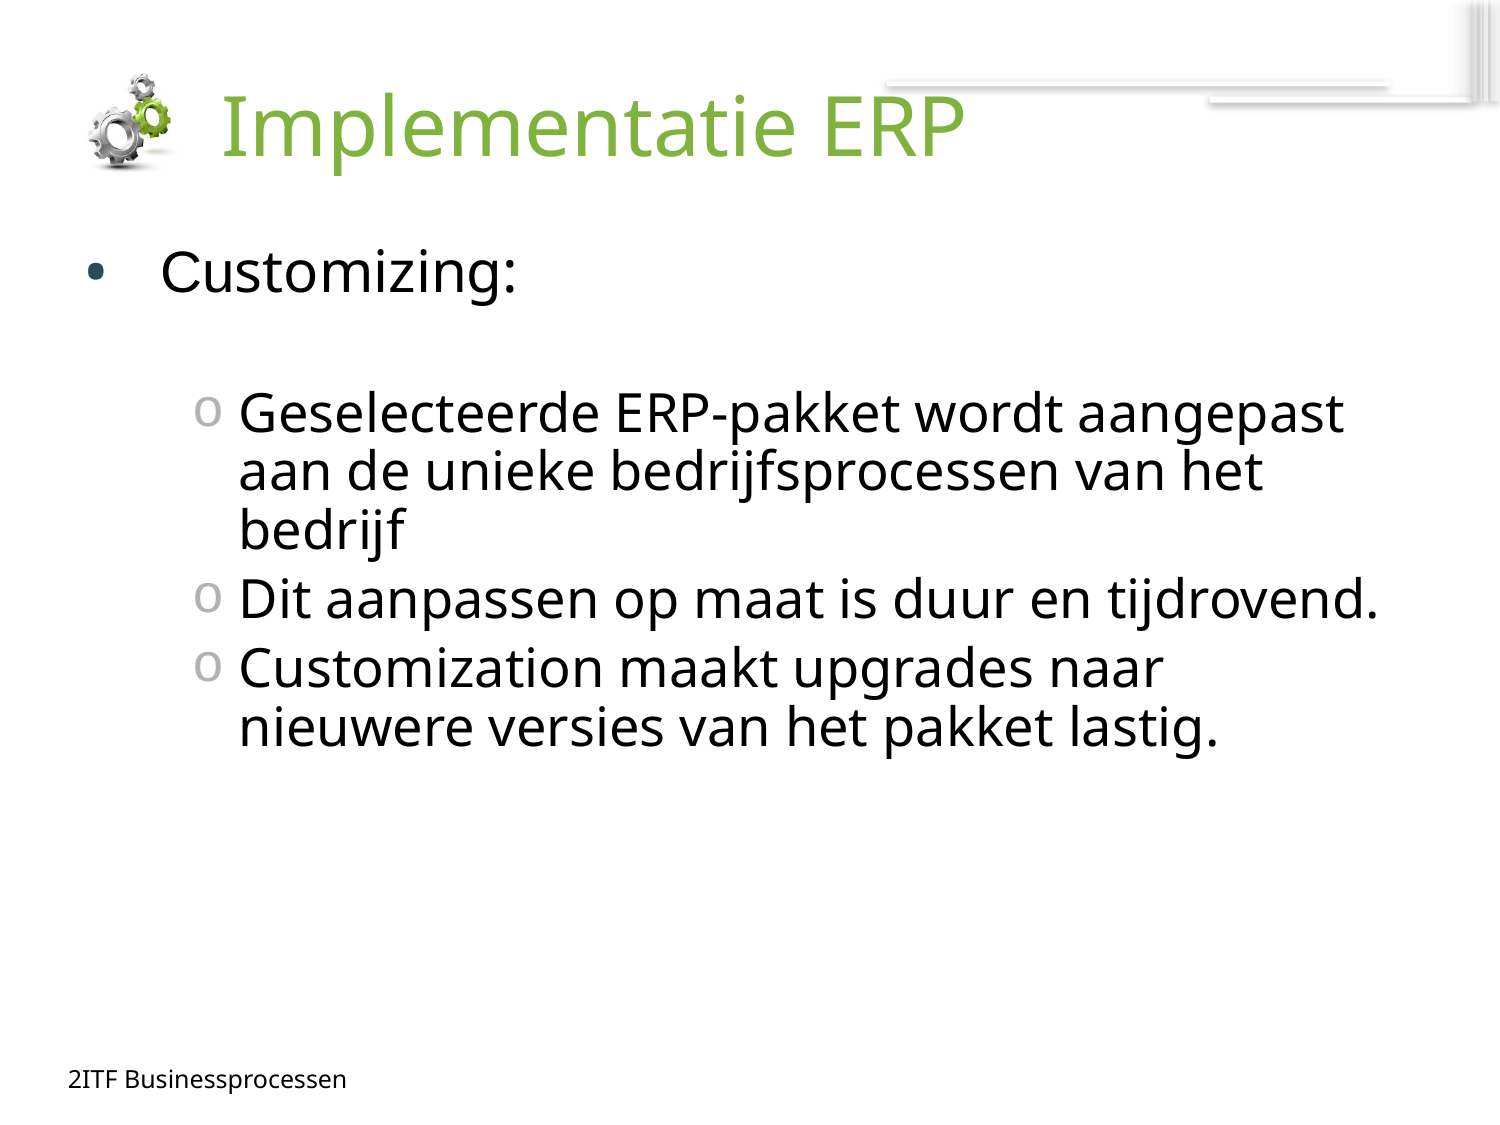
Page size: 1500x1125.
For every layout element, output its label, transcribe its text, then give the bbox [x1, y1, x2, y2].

list Customizing: Geselecteerde ERP-pakket wordt aangepast aan de unieke bedrijfsprocessen van het bedrijf Dit aanpassen op maat is duur en tijdrovend. Customization maakt upgrades naar nieuwere versies van het pakket lastig. [70, 234, 1421, 1055]
picture [78, 69, 186, 176]
title Implementatie ERP [206, 35, 1418, 211]
